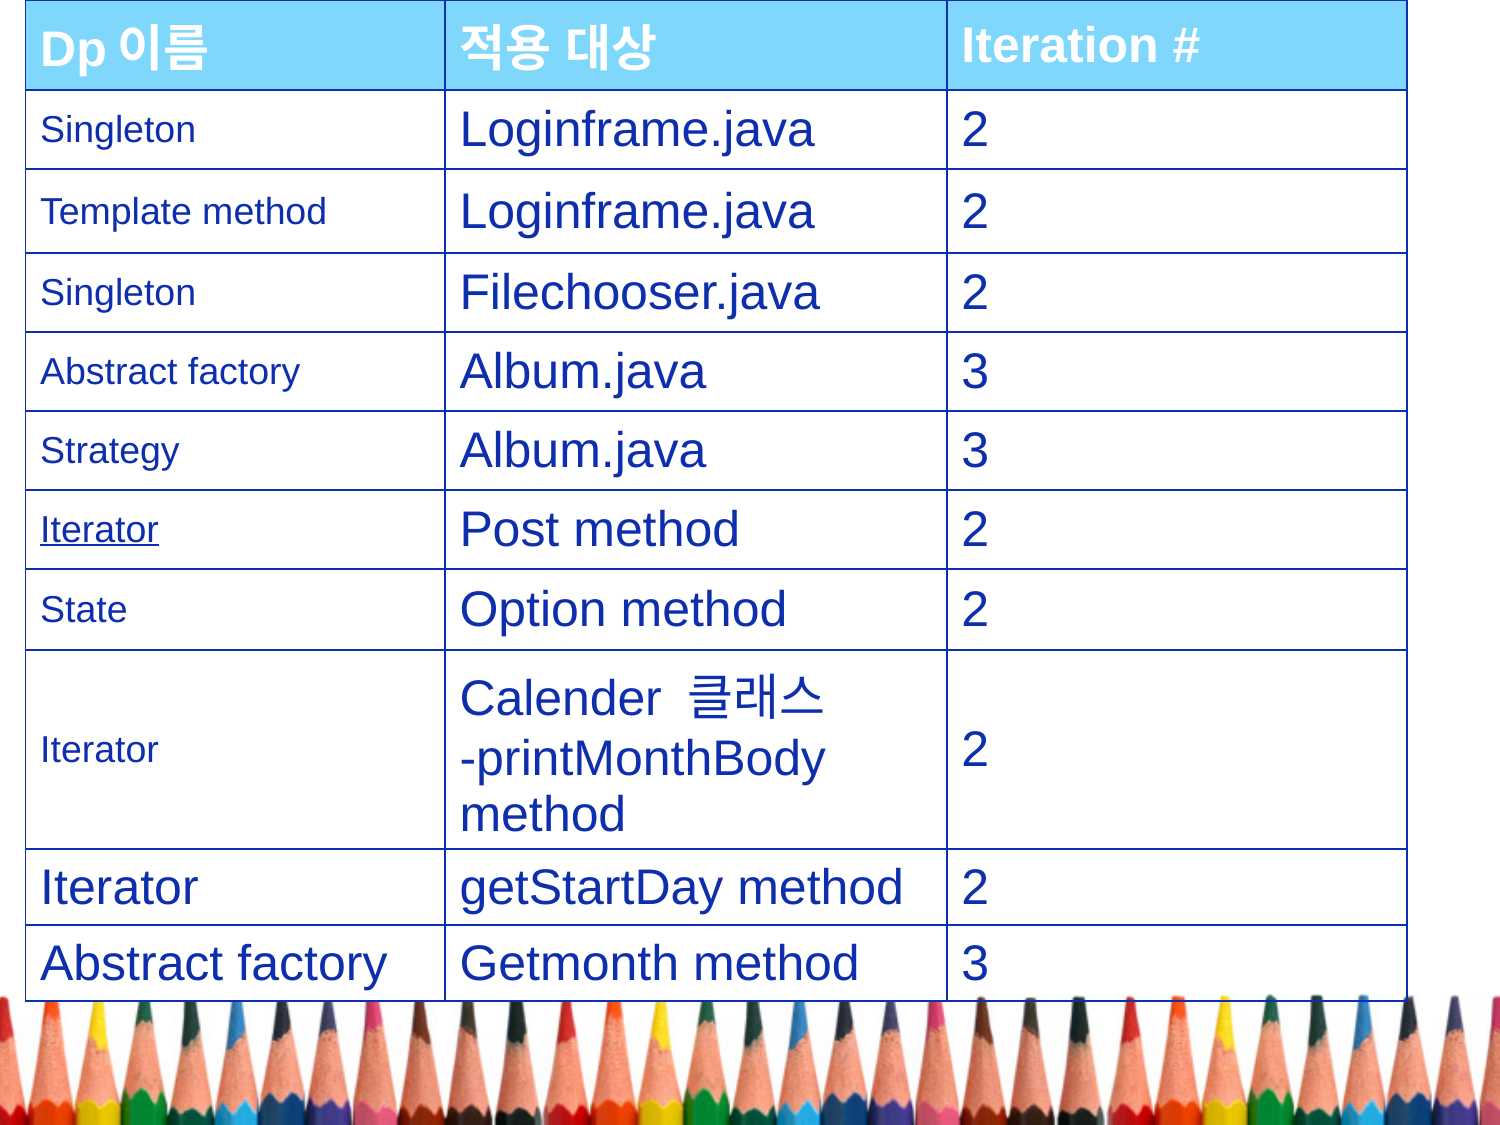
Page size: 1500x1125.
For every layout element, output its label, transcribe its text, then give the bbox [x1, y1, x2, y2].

table_cell 2 [948, 850, 1406, 924]
table_cell Album.java [446, 333, 946, 410]
table_cell 2 [948, 170, 1406, 252]
table_cell 3 [948, 412, 1406, 489]
table_cell 2 [948, 651, 1406, 848]
table_cell Iterator [26, 850, 444, 924]
table_header 적용 대상 [446, 1, 946, 89]
table_cell Album.java [446, 412, 946, 489]
table_cell Loginframe.java [446, 91, 946, 168]
table_cell Option method [446, 570, 946, 649]
table_cell Iterator [26, 651, 444, 848]
table_cell Getmonth method [446, 926, 946, 1000]
table_header Dp이름 [26, 1, 444, 89]
table_cell 3 [948, 333, 1406, 410]
table_cell Template method [26, 170, 444, 252]
table_cell 2 [948, 254, 1406, 331]
table_cell Filechooser.java [446, 254, 946, 331]
table_cell 2 [948, 570, 1406, 649]
table_cell Post method [446, 491, 946, 568]
table_cell Loginframe.java [446, 170, 946, 252]
table_cell 3 [948, 926, 1406, 1000]
table_cell Singleton [26, 254, 444, 331]
table_cell Abstract factory [26, 926, 444, 1000]
table_cell 2 [948, 491, 1406, 568]
table_cell Strategy [26, 412, 444, 489]
table_cell Singleton [26, 91, 444, 168]
picture [0, 0, 1500, 1125]
table_cell Abstract factory [26, 333, 444, 410]
table_cell getStartDay method [446, 850, 946, 924]
table_cell State [26, 570, 444, 649]
table_header Iteration # [948, 1, 1406, 89]
table_cell Iterator [26, 491, 444, 568]
table_cell Calender 클래스 -printMonthBody method [446, 651, 946, 848]
table_cell 2 [948, 91, 1406, 168]
